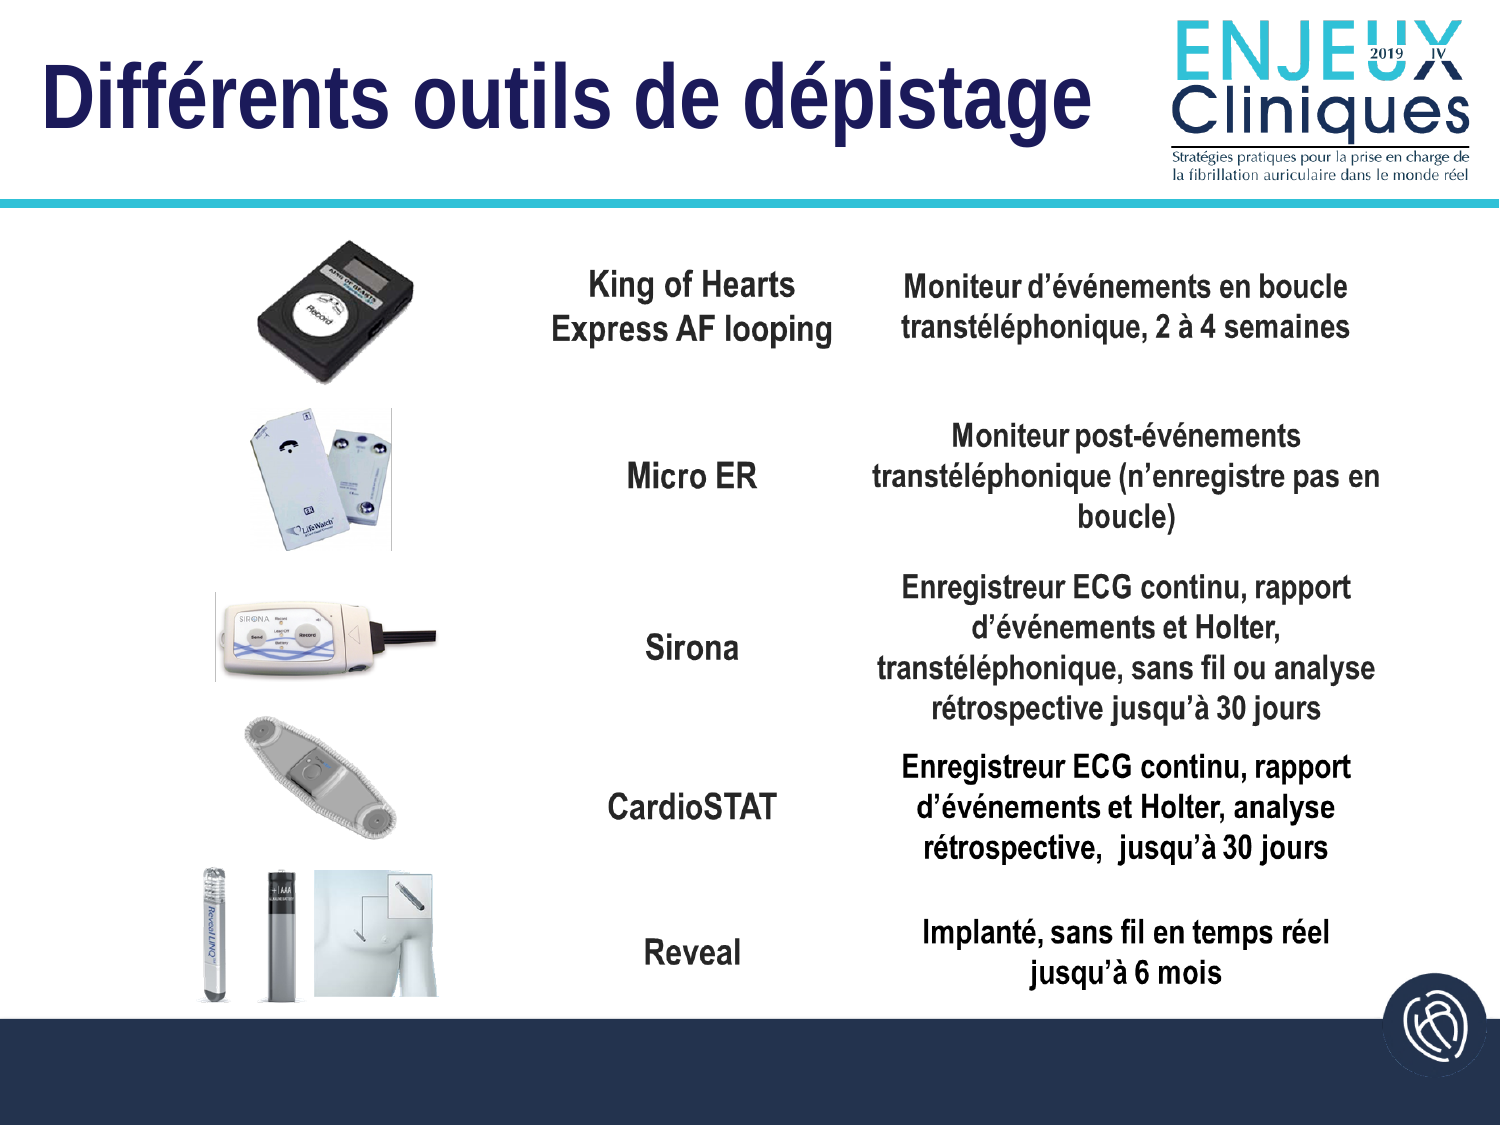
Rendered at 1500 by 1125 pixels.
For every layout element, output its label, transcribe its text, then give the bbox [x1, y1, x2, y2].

text_box [0, 1018, 1500, 1125]
picture [102, 219, 1493, 1084]
text_box Différents outils de dépistage [26, 29, 1159, 155]
picture [1164, 12, 1474, 189]
